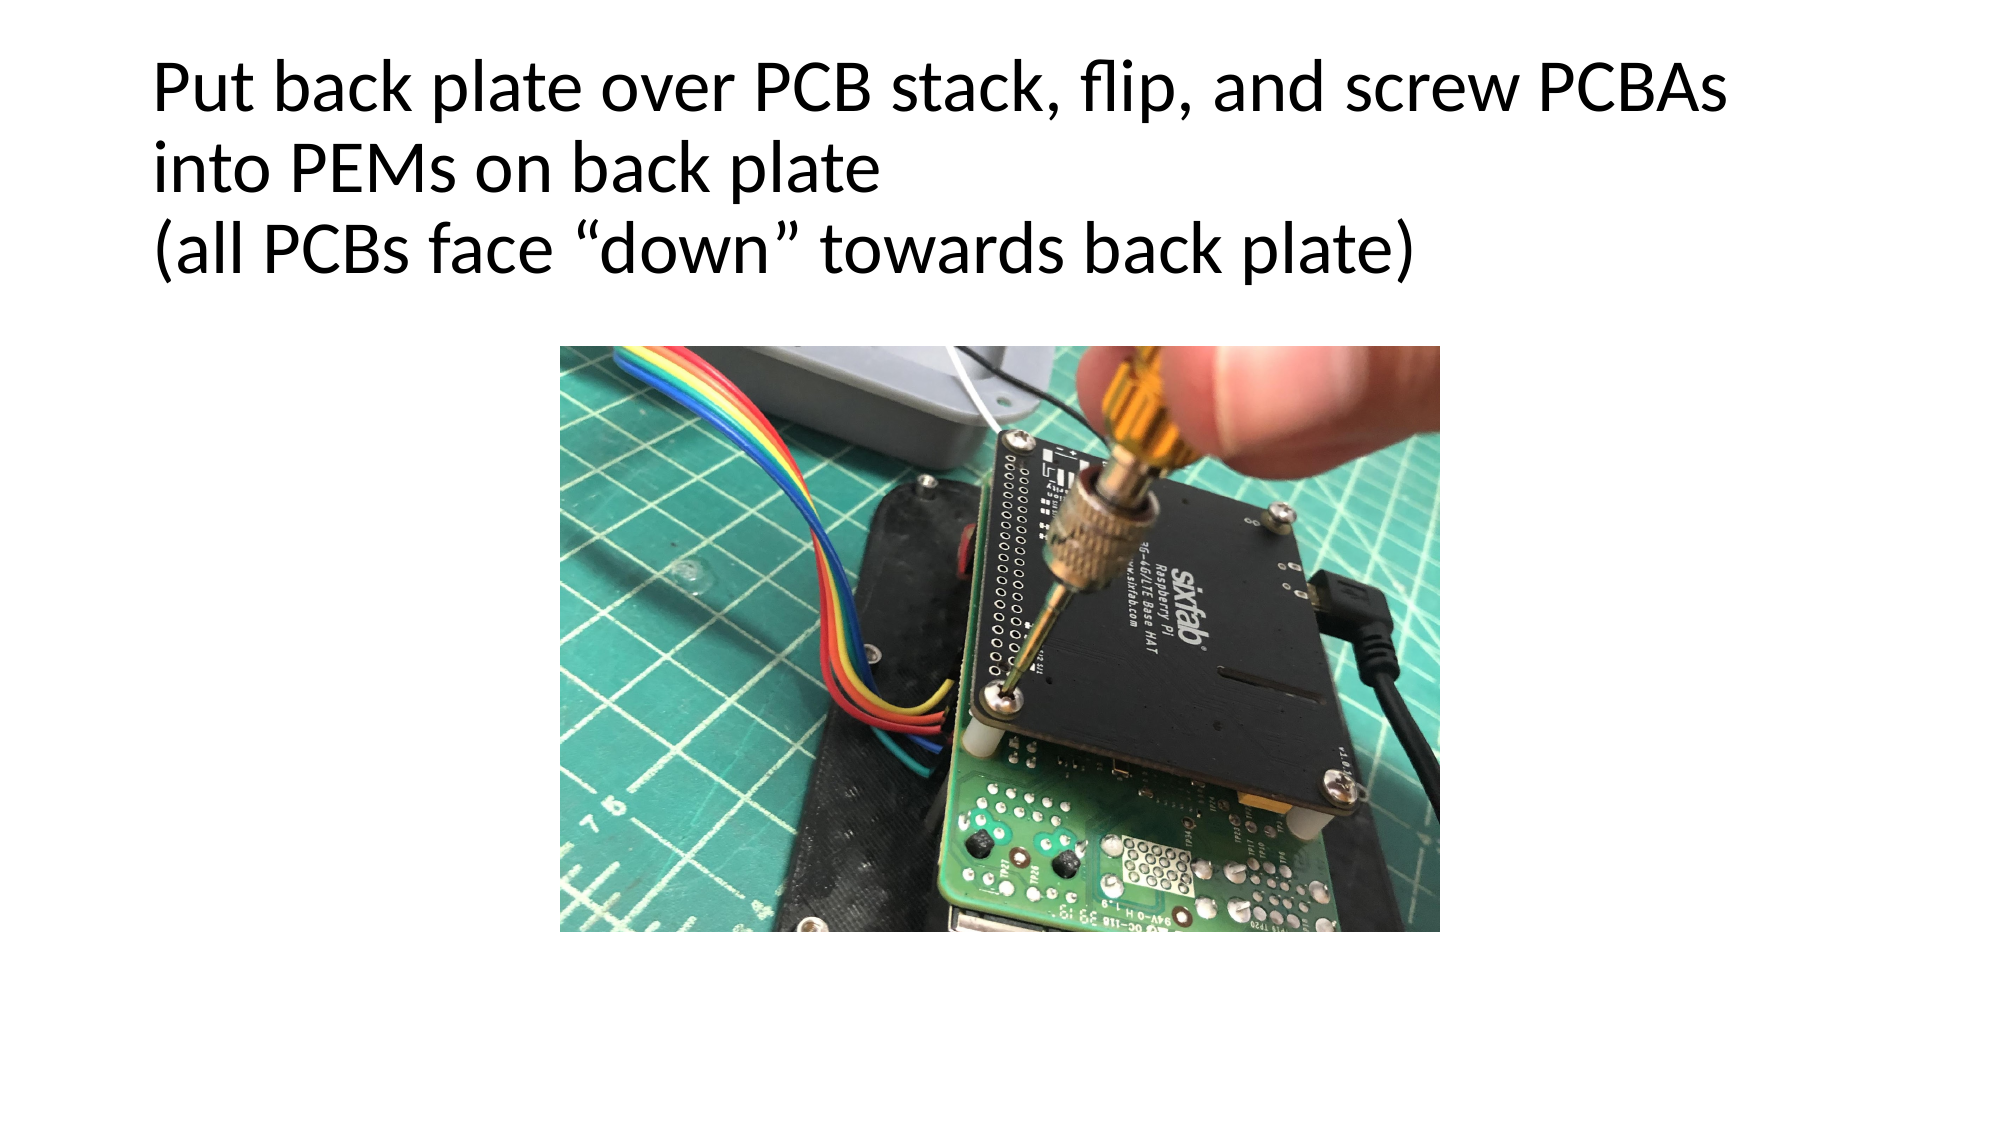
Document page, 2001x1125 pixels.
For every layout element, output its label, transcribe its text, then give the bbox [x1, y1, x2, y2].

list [560, 345, 1440, 933]
title Put back plate over PCB stack, flip, and screw PCBAs into PEMs on back plate (all PCBs face “down” towards back plate) [137, 59, 1863, 278]
